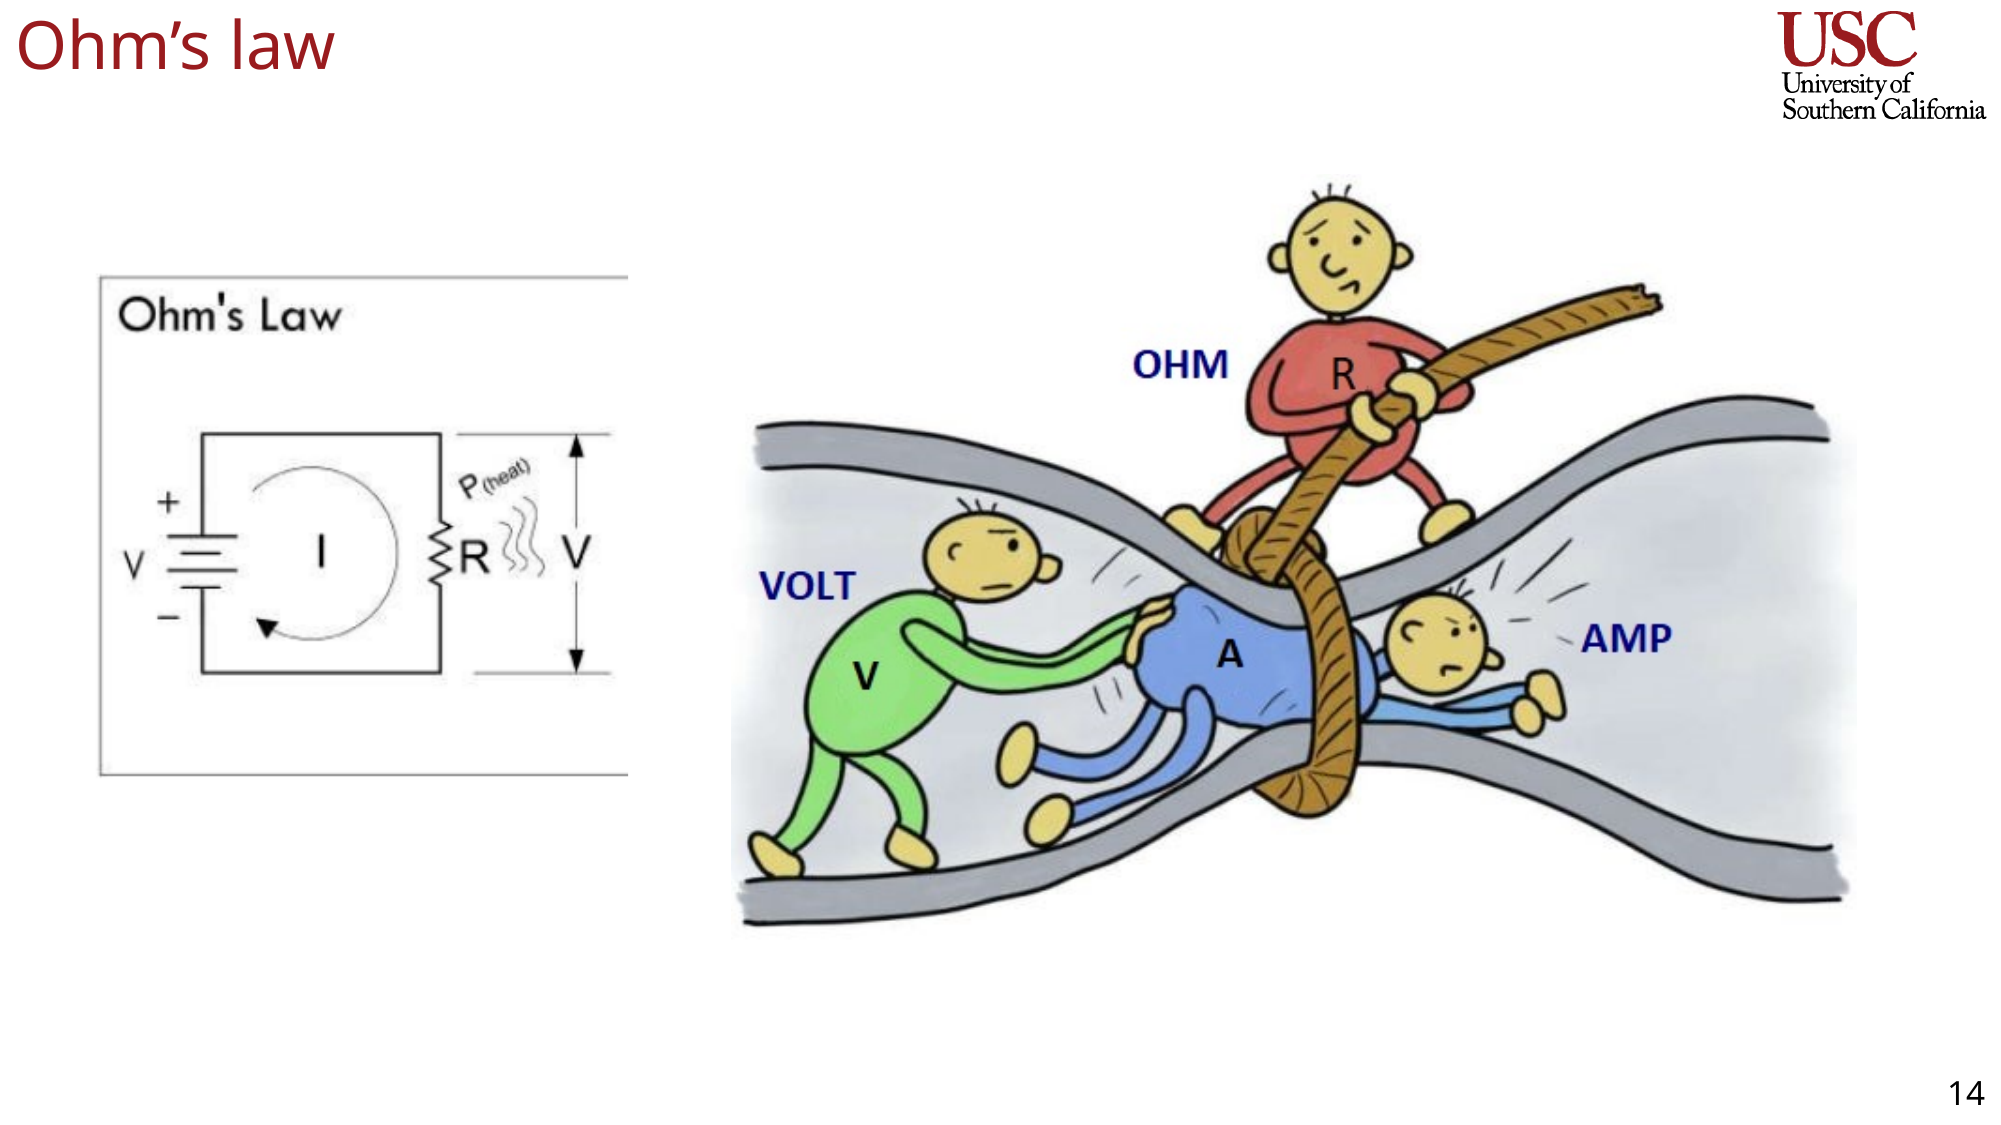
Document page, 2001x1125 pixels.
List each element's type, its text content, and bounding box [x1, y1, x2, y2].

picture [1769, 0, 1992, 130]
picture [731, 174, 1857, 951]
picture [93, 263, 629, 780]
title Ohm’s law [0, 0, 1725, 96]
slide_number 14 [1915, 1065, 2000, 1125]
